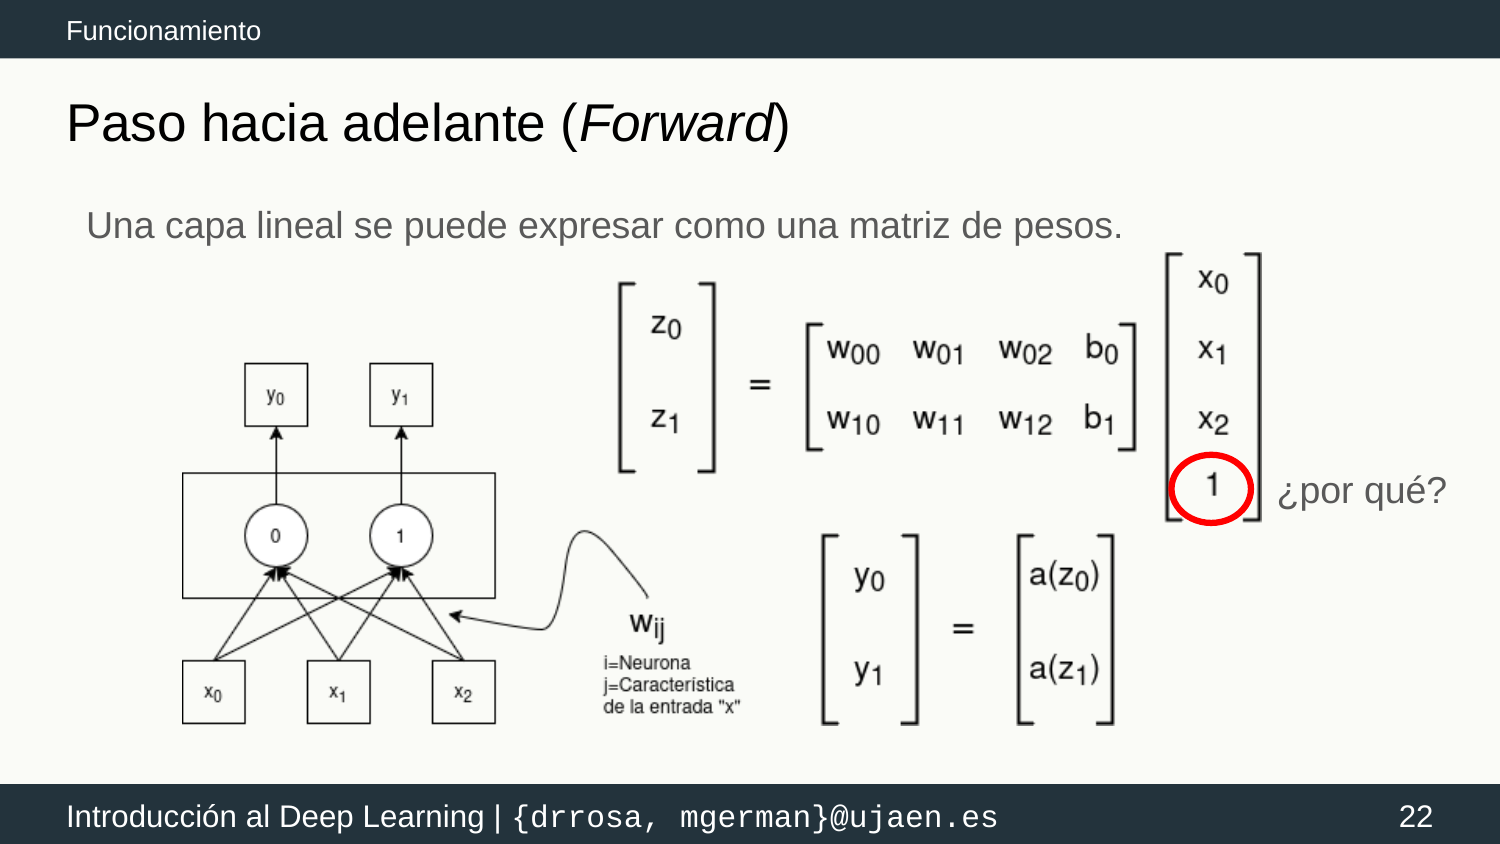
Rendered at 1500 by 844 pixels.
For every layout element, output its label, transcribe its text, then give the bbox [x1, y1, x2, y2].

text_box Una capa lineal se puede expresar como una matriz de pesos. [71, 185, 1449, 764]
slide_number ‹#› [1358, 782, 1449, 844]
picture [181, 251, 1262, 726]
subtitle Funcionamiento [51, 0, 1262, 62]
text_box ¿por qué? [1268, 451, 1463, 526]
title Paso hacia adelante (Forward) [51, 72, 1449, 167]
